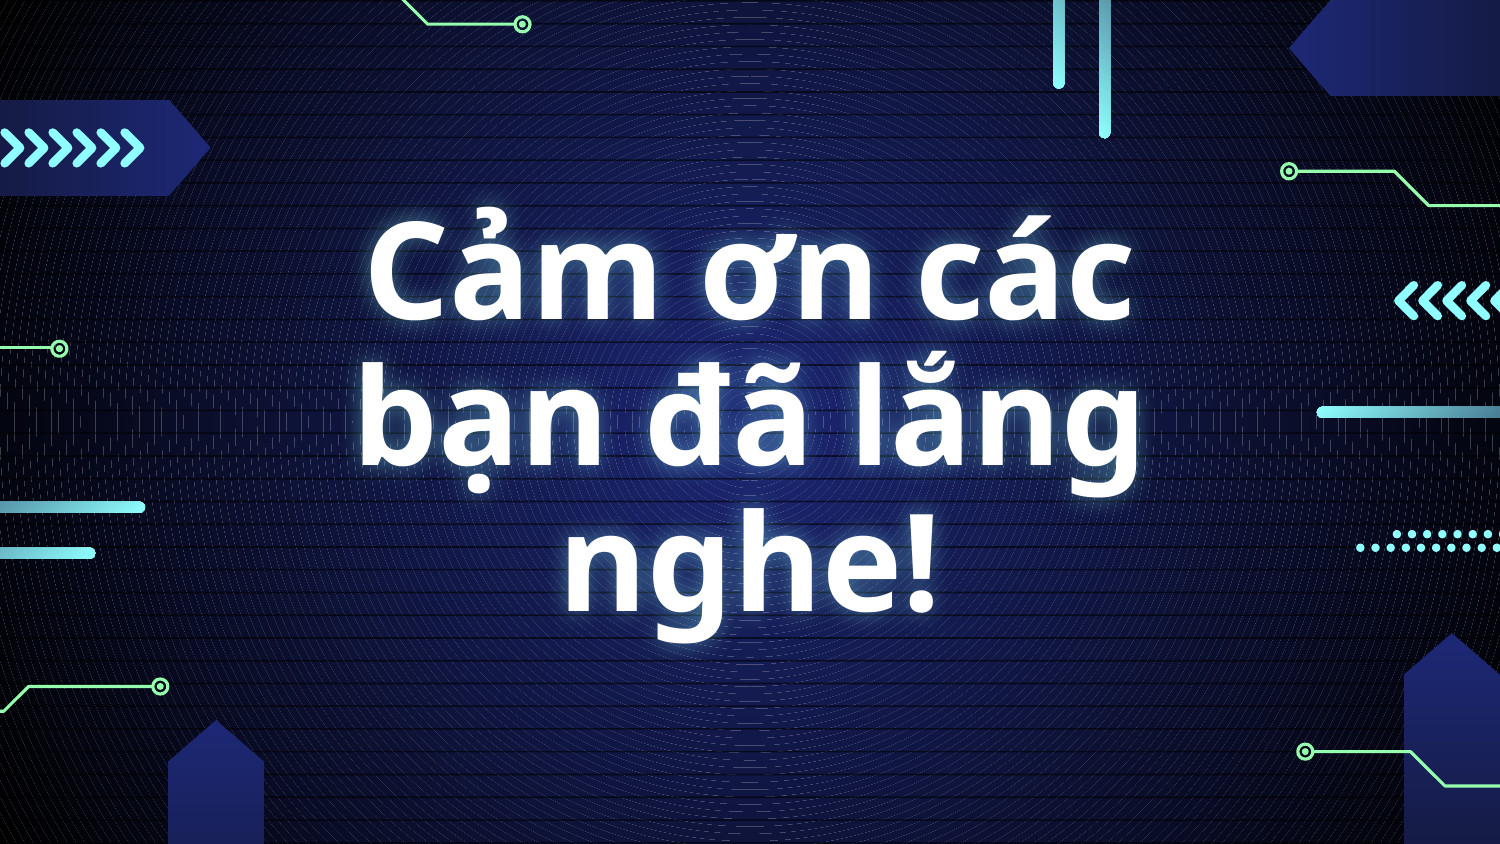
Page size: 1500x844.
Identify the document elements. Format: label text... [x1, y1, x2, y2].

title Cảm ơn các bạn đã lắng nghe! [216, 280, 1284, 564]
